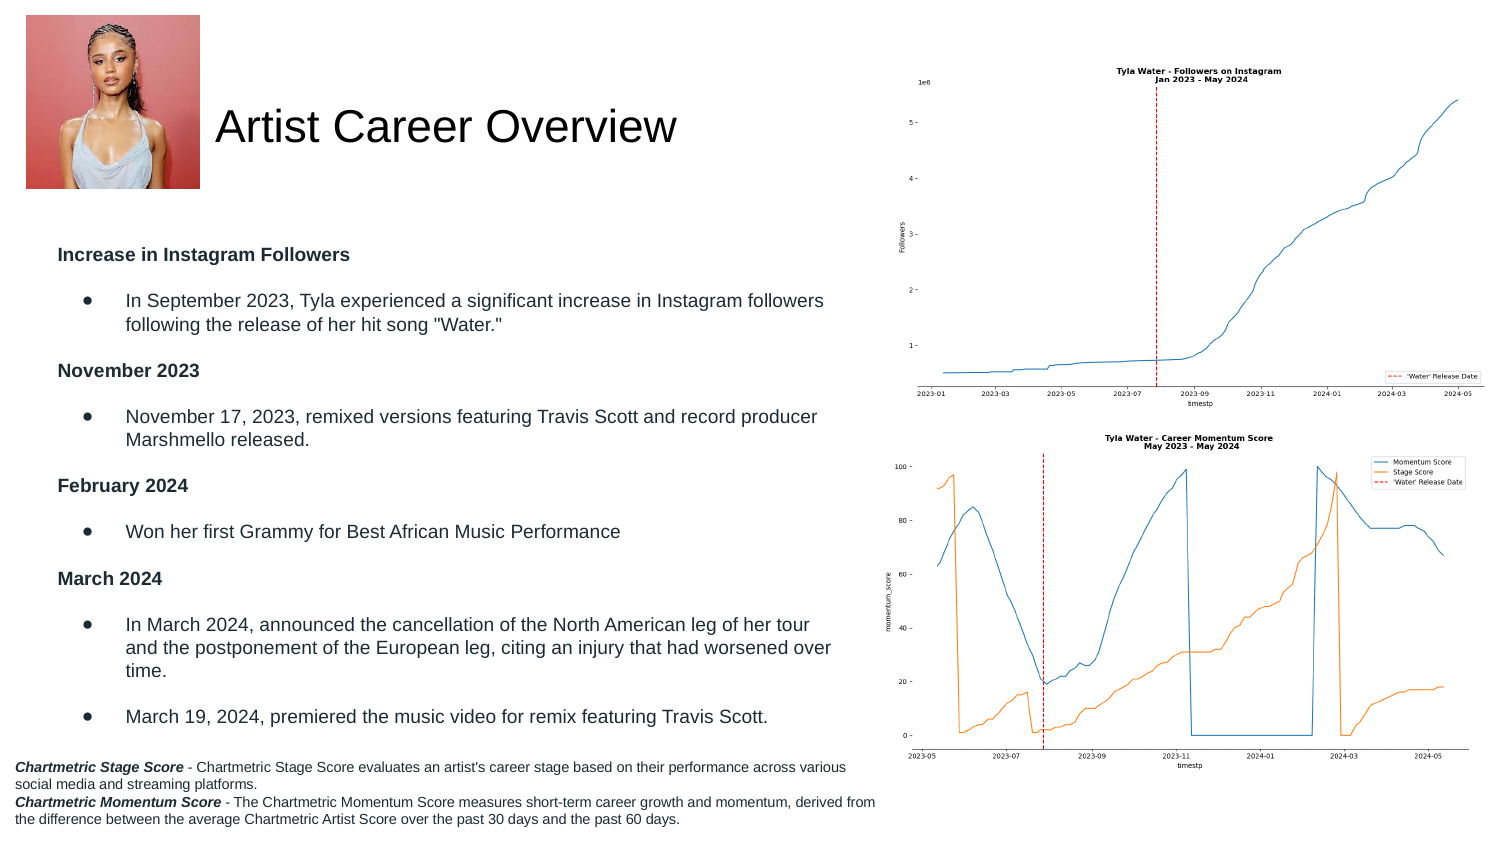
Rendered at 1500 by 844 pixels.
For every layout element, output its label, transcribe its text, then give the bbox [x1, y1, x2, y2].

title Artist Career Overview [204, 72, 889, 167]
list Increase in Instagram Followers In September 2023, Tyla experienced a significant increase in Instagram followers following the release of her hit song "Water." November 2023 November 17, 2023, remixed versions featuring Travis Scott and record producer Marshmello released. February 2024 Won her first Grammy for Best African Music Performance March 2024 In March 2024, announced the cancellation of the North American leg of her tour and the postponement of the European leg, citing an injury that had worsened over time. March 19, 2024, premiered the music video for remix featuring Travis Scott. [42, 227, 849, 742]
text_box Chartmetric Stage Score - Chartmetric Stage Score evaluates an artist's career stage based on their performance across various social media and streaming platforms. Chartmetric Momentum Score - The Chartmetric Momentum Score measures short-term career growth and momentum, derived from the difference between the average Chartmetric Artist Score over the past 30 days and the past 60 days. [0, 742, 892, 843]
picture [880, 430, 1474, 775]
picture [894, 63, 1488, 413]
picture [25, 15, 201, 190]
